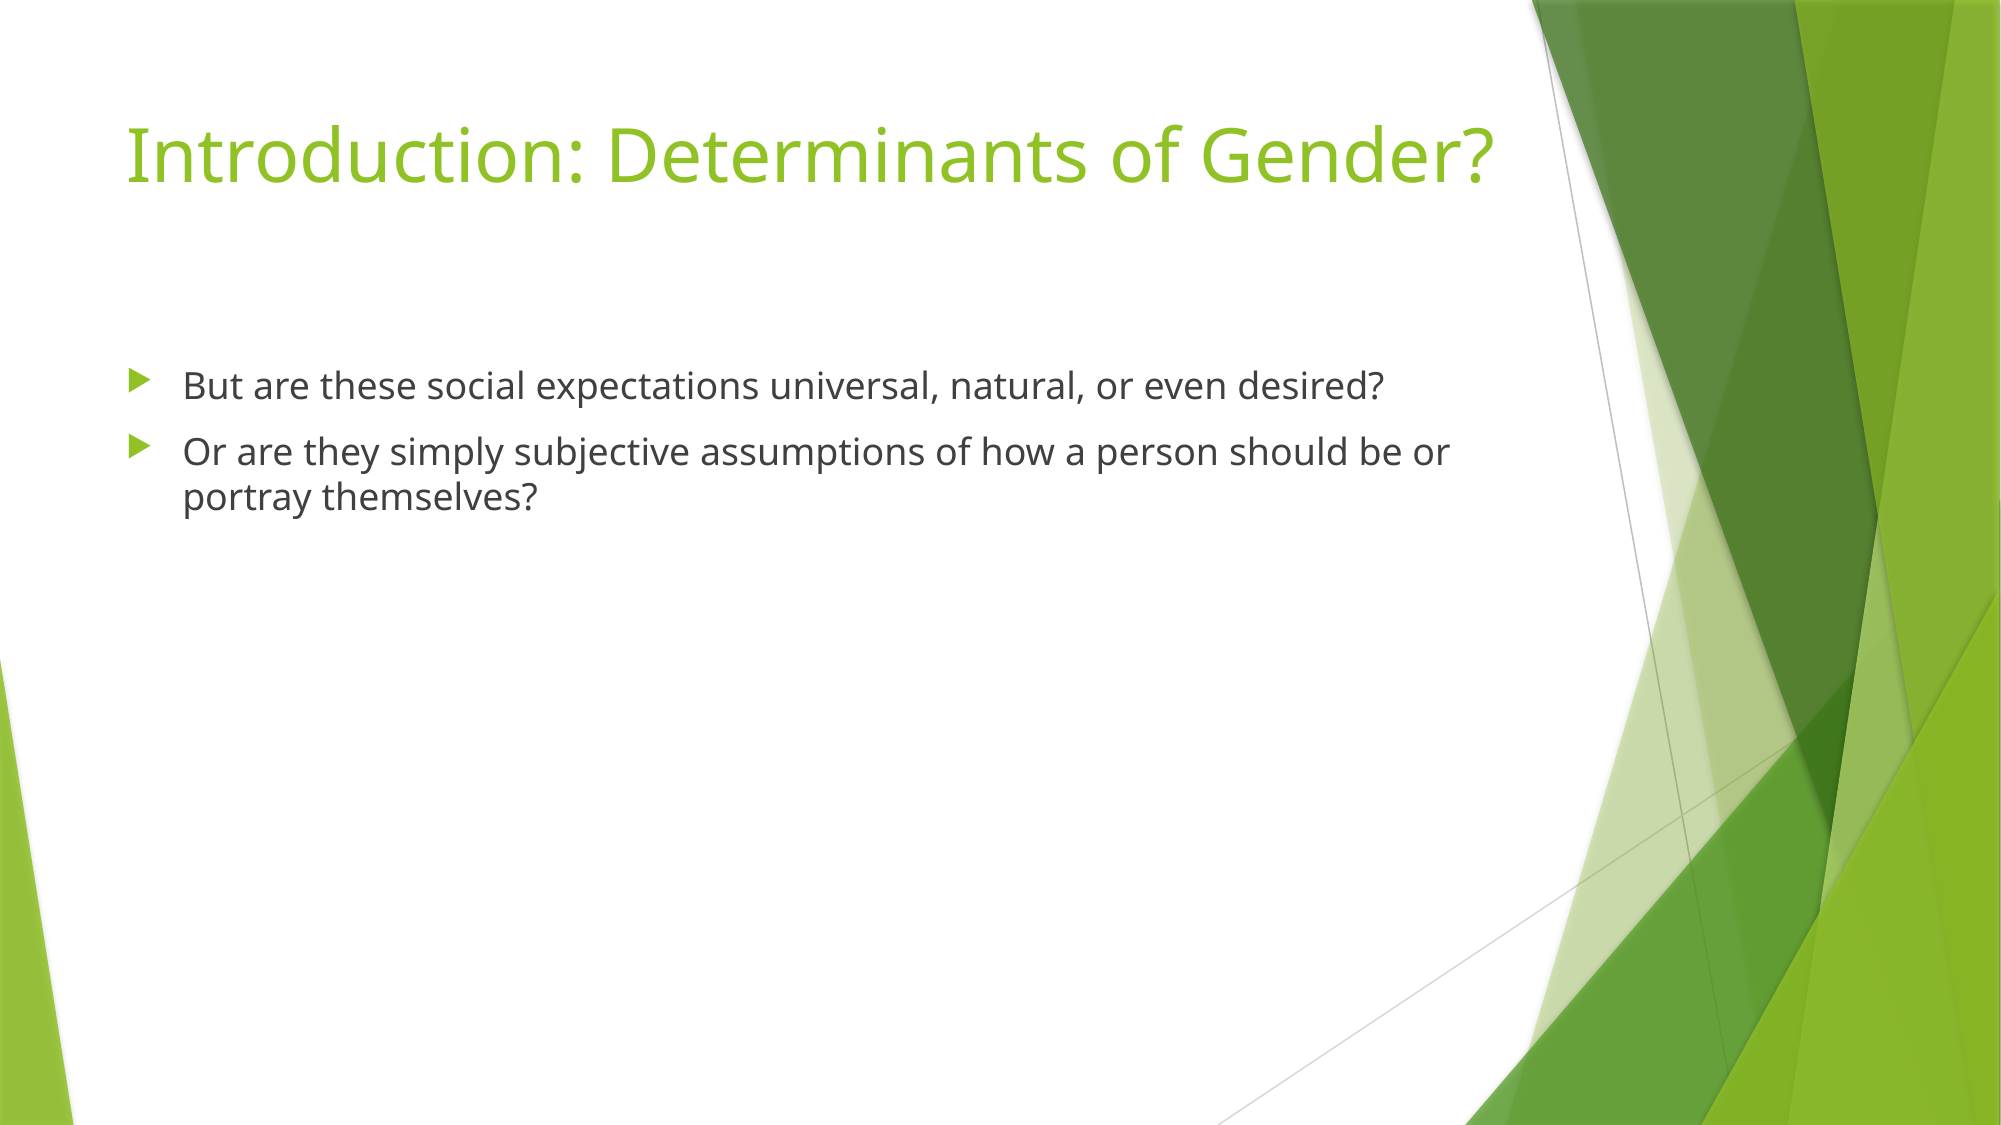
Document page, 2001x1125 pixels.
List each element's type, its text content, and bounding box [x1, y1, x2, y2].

list But are these social expectations universal, natural, or even desired? Or are they simply subjective assumptions of how a person should be or portray themselves? [111, 354, 1522, 992]
title Introduction: Determinants of Gender? [111, 99, 1522, 317]
